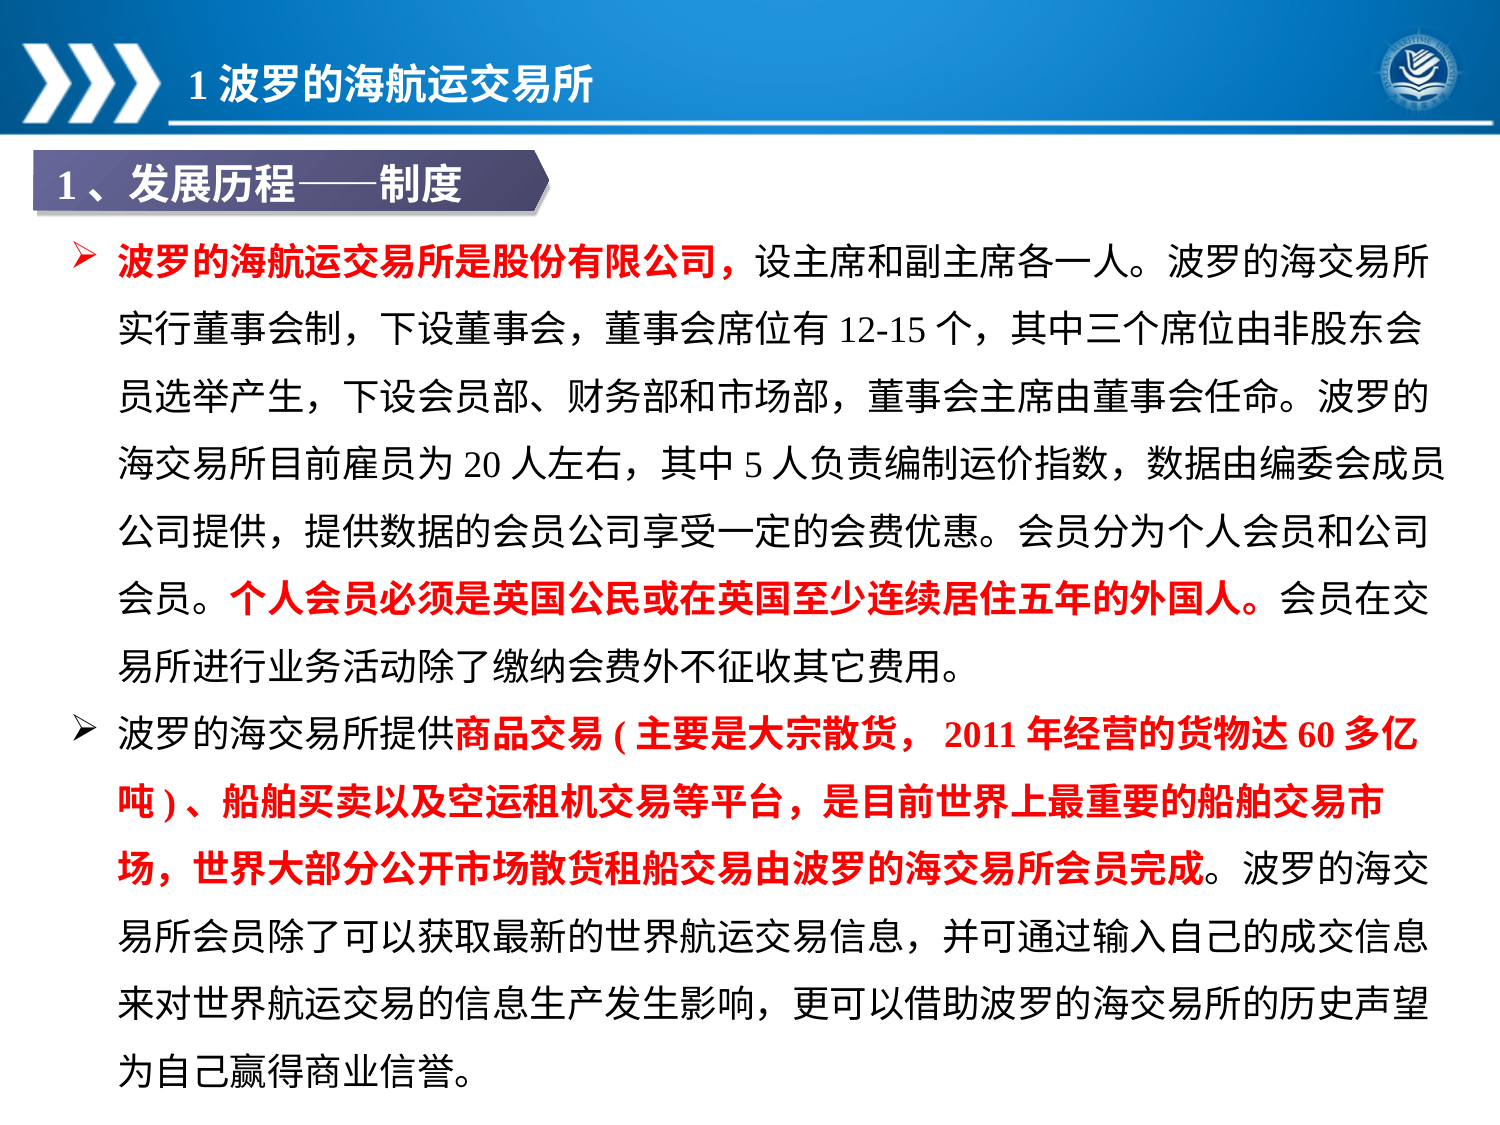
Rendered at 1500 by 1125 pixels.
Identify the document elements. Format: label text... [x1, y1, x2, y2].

text_box 1、发展历程——制度 [41, 151, 558, 216]
picture [0, 0, 1500, 151]
text_box 波罗的海航运交易所是股份有限公司，设主席和副主席各一人。波罗的海交易所实行董事会制，下设董事会，董事会席位有12-15个，其中三个席位由非股东会员选举产生，下设会员部、财务部和市场部，董事会主席由董事会任命。波罗的海交易所目前雇员为20人左右，其中5人负责编制运价指数，数据由编委会成员公司提供，提供数据的会员公司享受一定的会费优惠。会员分为个人会员和公司会员。个人会员必须是英国公民或在英国至少连续居住五年的外国人。会员在交易所进行业务活动除了缴纳会费外不征收其它费用。 波罗的海交易所提供商品交易(主要是大宗散货，2011年经营的货物达60多亿吨)、船舶买卖以及空运租机交易等平台，是目前世界上最重要的船舶交易市场，世界大部分公开市场散货租船交易由波罗的海交易所会员完成。波罗的海交易所会员除了可以获取最新的世界航运交易信息，并可通过输入自己的成交信息来对世界航运交易的信息生产发生影响，更可以借助波罗的海交易所的历史声望为自己赢得商业信誉。 [55, 207, 1475, 1100]
text_box [33, 151, 41, 211]
